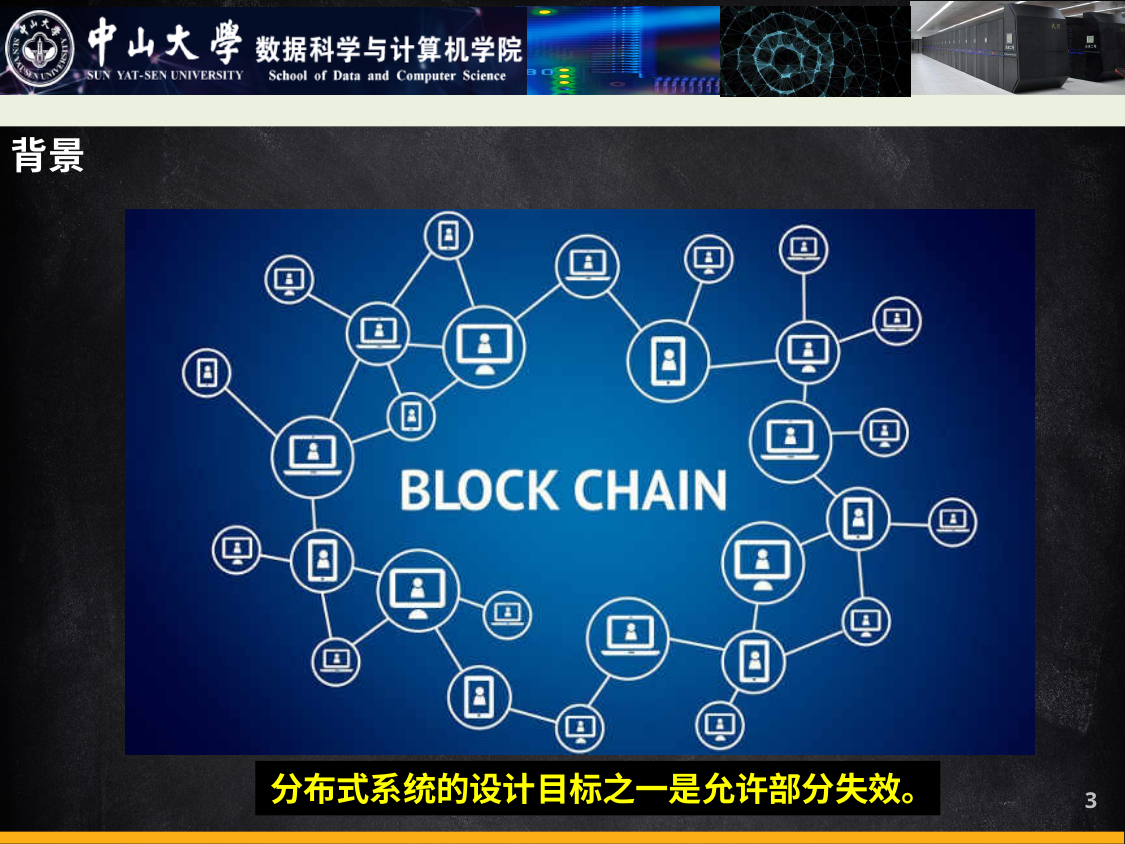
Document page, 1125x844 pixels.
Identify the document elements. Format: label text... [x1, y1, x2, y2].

picture [0, 127, 1125, 831]
picture [0, 0, 1125, 97]
text_box 分布式系统的设计目标之一是允许部分失效。 [255, 765, 941, 816]
text_box 背景 [0, 124, 1024, 185]
